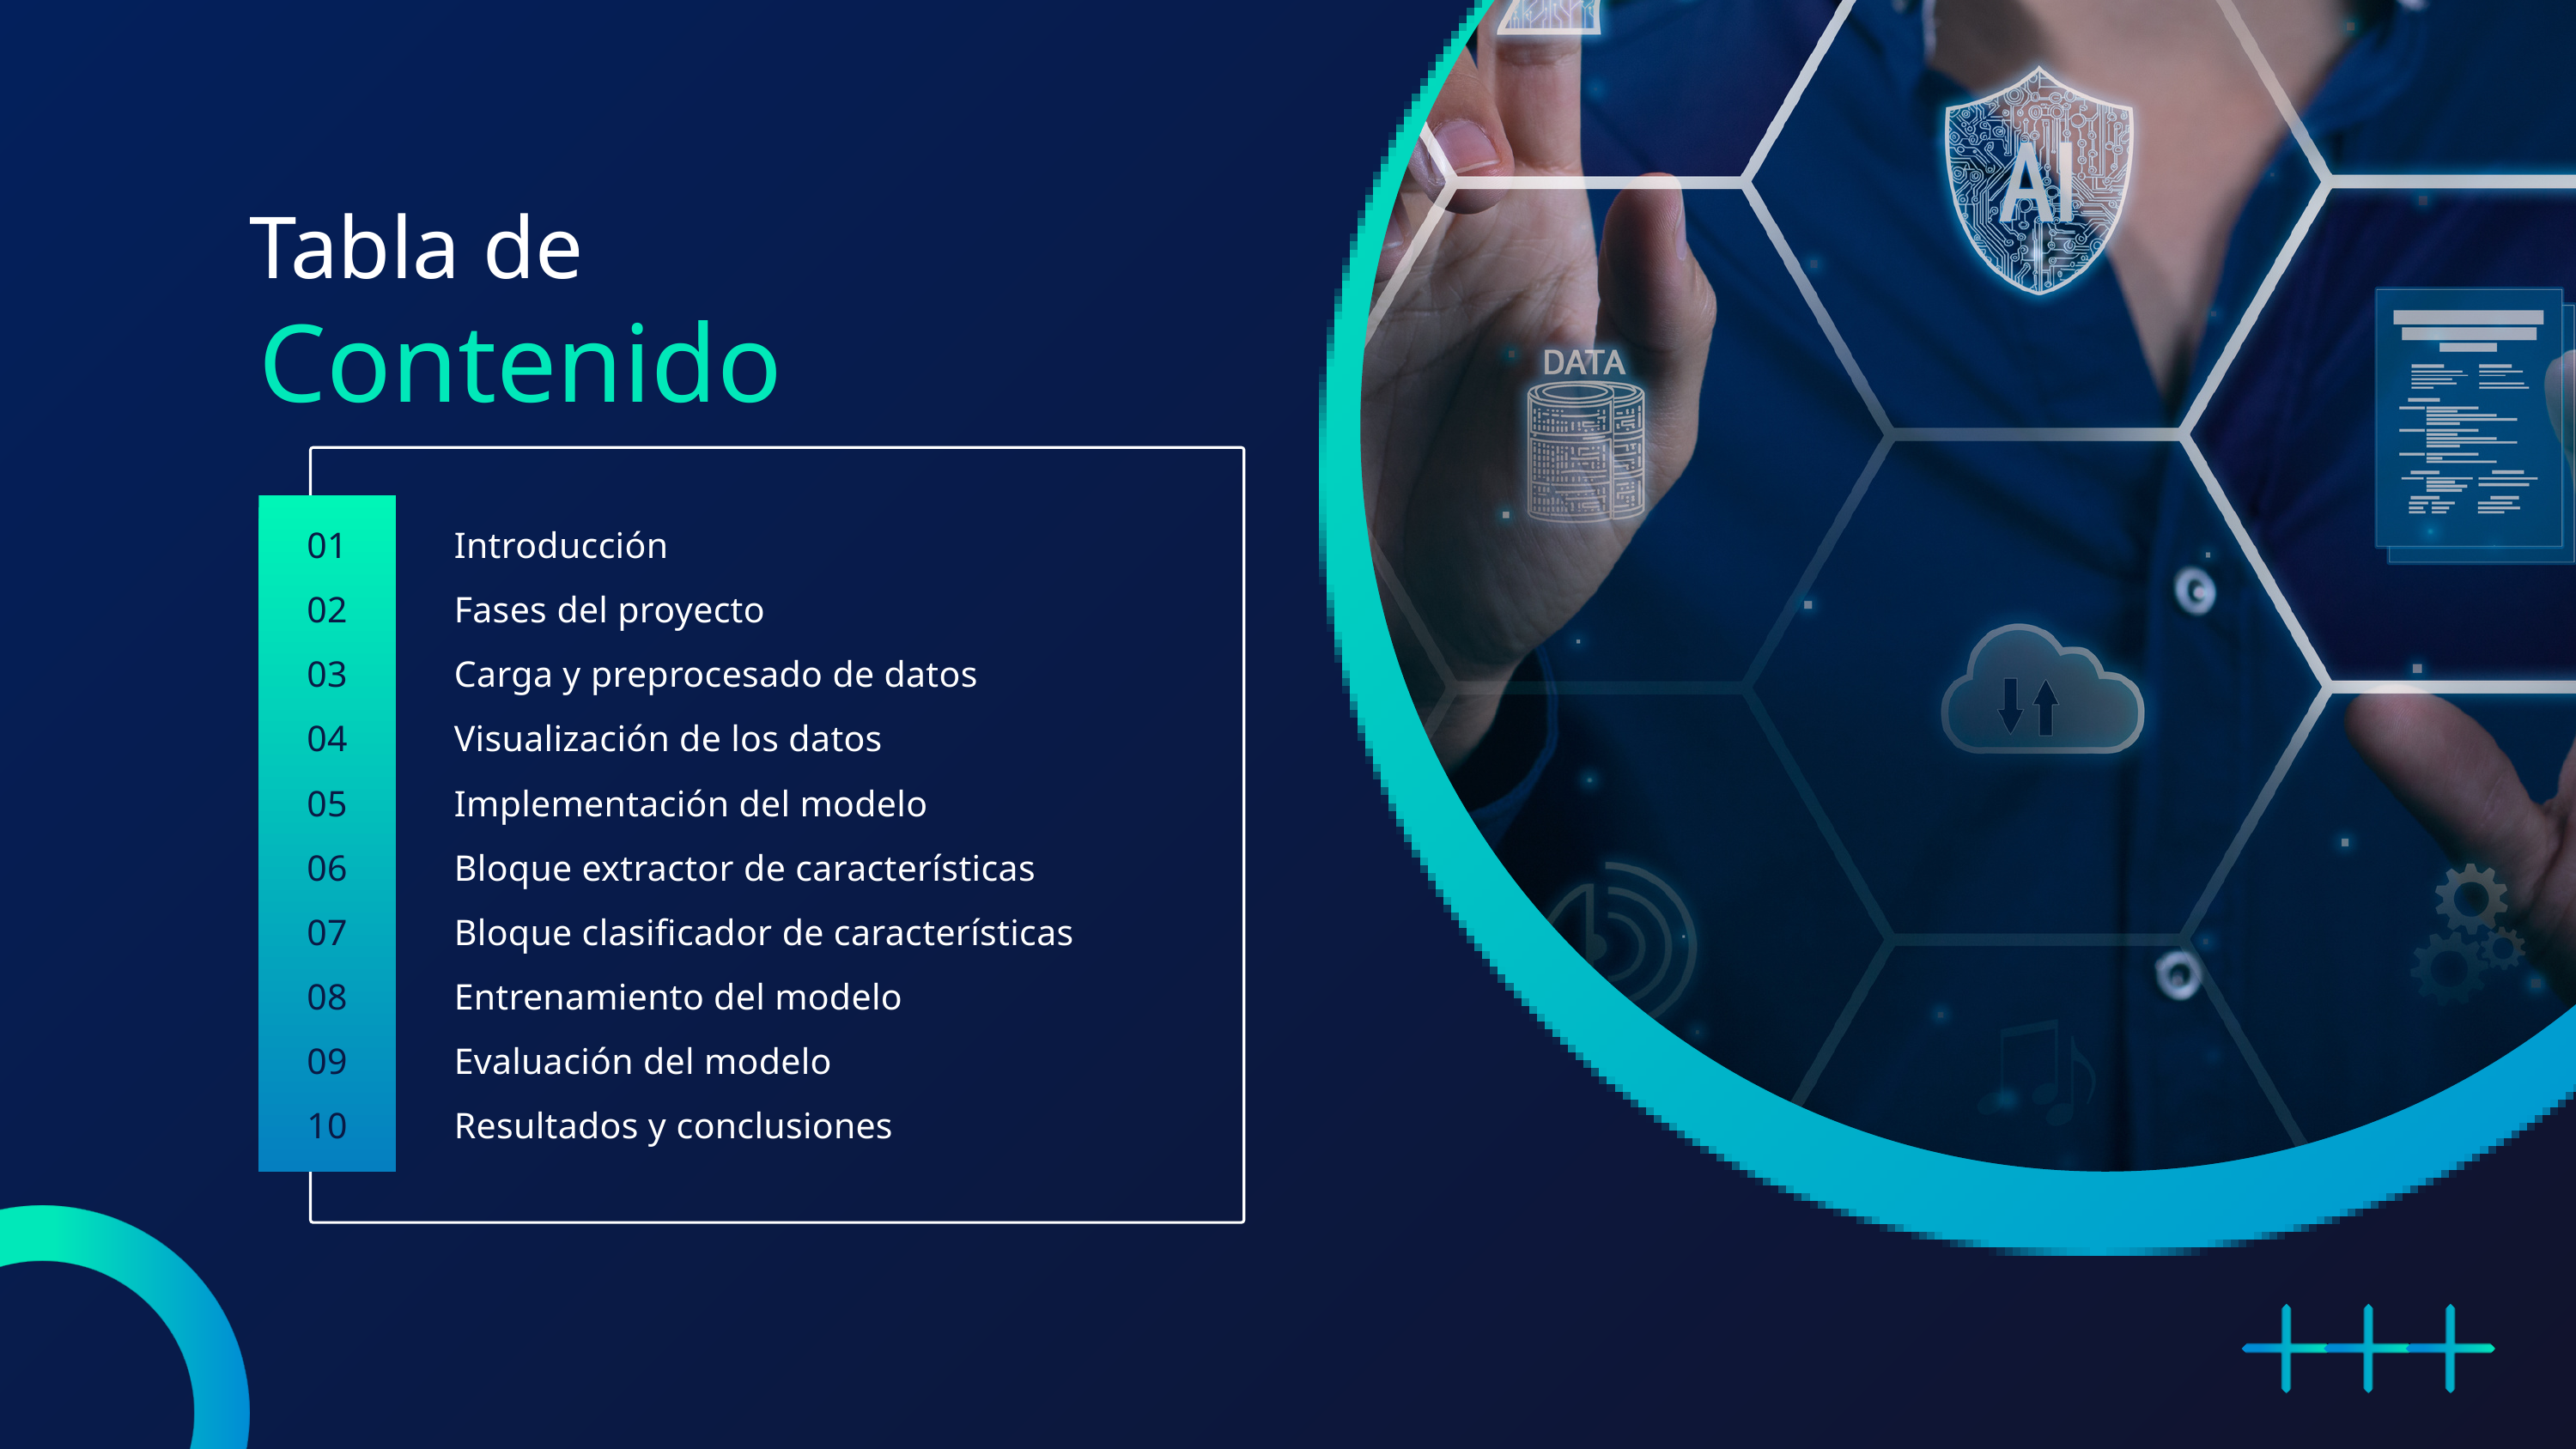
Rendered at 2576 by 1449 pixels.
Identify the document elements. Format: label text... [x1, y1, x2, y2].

text_box [1319, 0, 2576, 1256]
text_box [1360, 0, 2576, 1172]
text_box Contenido [258, 272, 868, 423]
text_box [310, 447, 1245, 1223]
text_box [258, 495, 397, 1173]
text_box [2241, 1303, 2496, 1394]
text_box Tabla de [249, 175, 735, 296]
text_box [0, 1205, 250, 1449]
